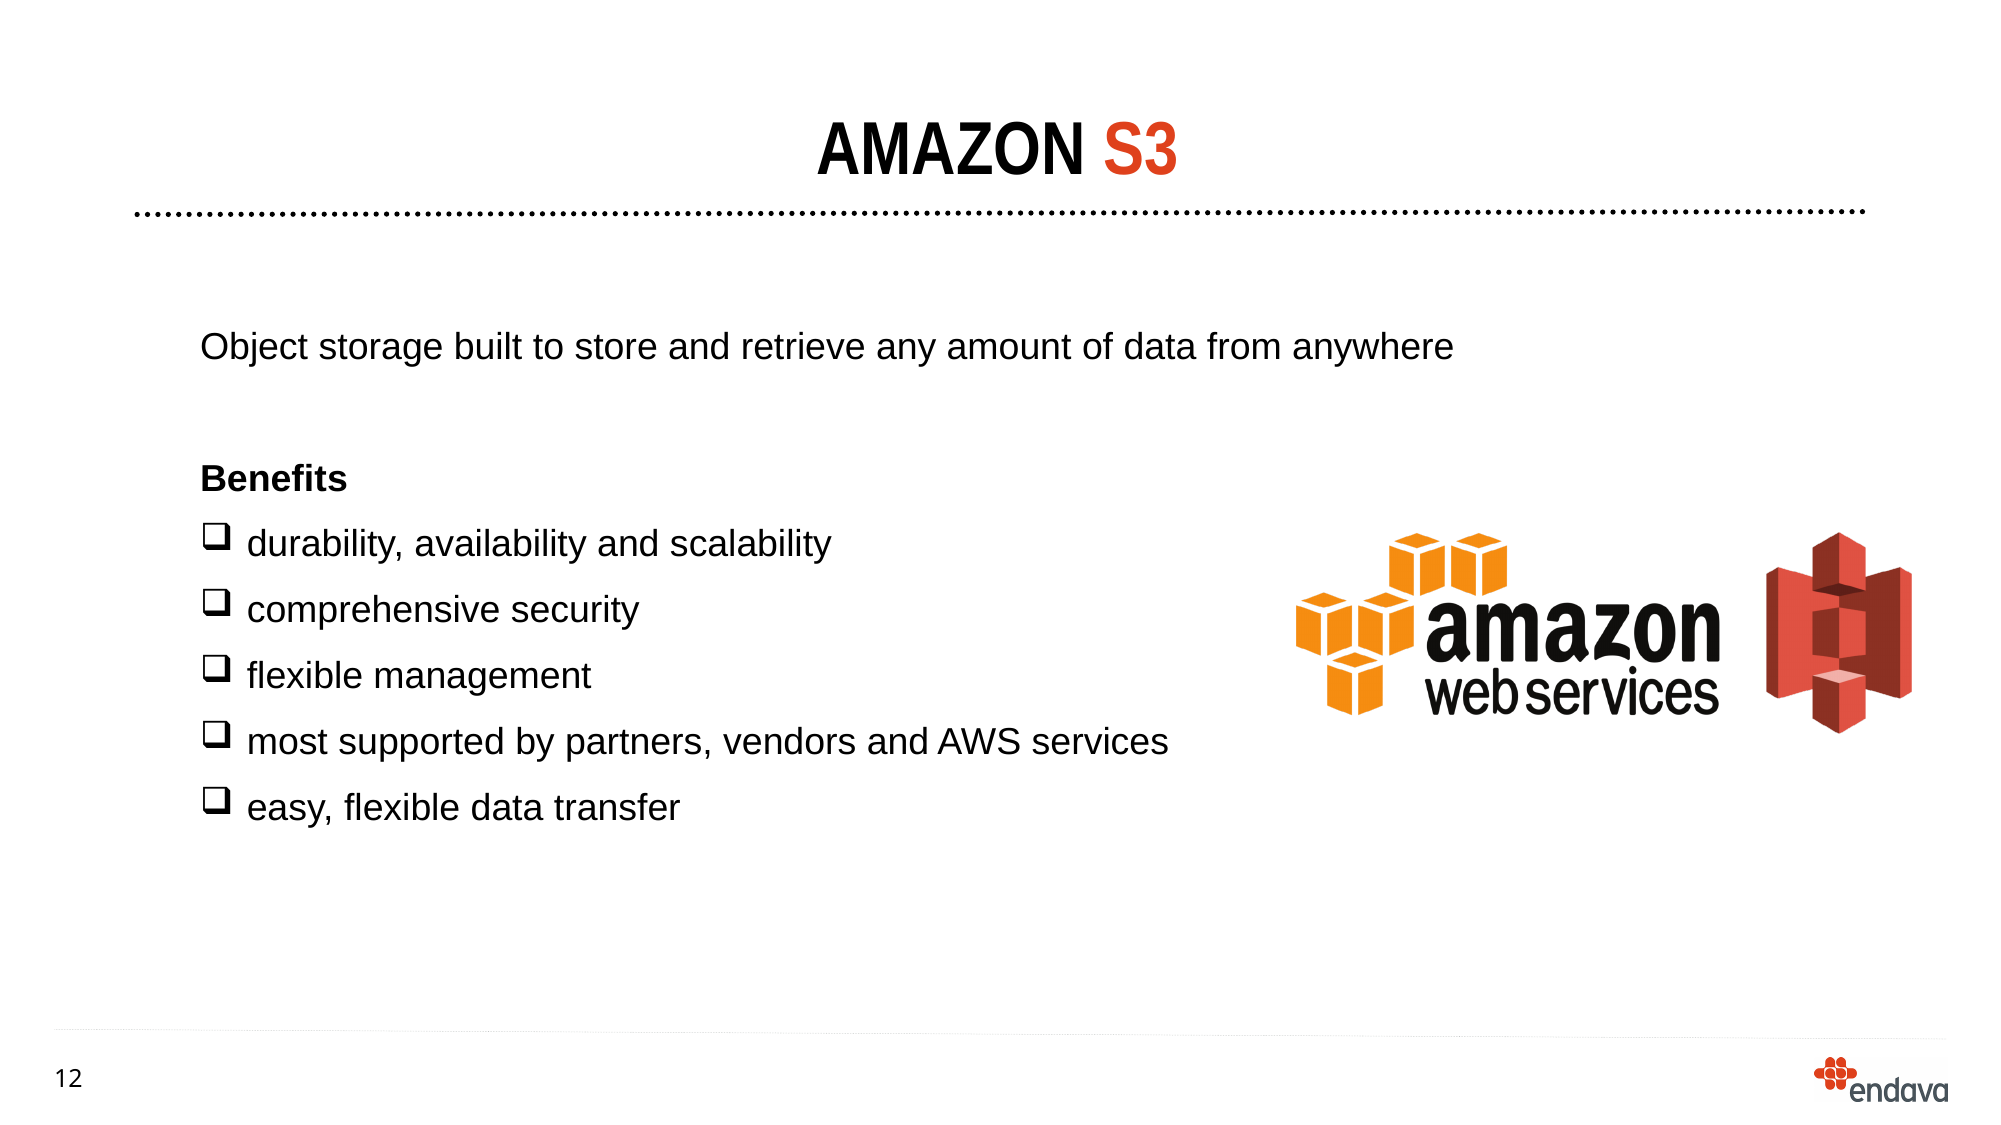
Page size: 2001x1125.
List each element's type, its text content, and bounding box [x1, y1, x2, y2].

list Object storage built to store and retrieve any amount of data from anywhere Benefits durability, availability and scalability comprehensive security flexible management most supported by partners, vendors and AWS services easy, flexible data transfer [199, 248, 1725, 1022]
title Amazon S3 [198, 26, 1812, 195]
picture [1280, 516, 1931, 753]
picture [1814, 1057, 1948, 1102]
